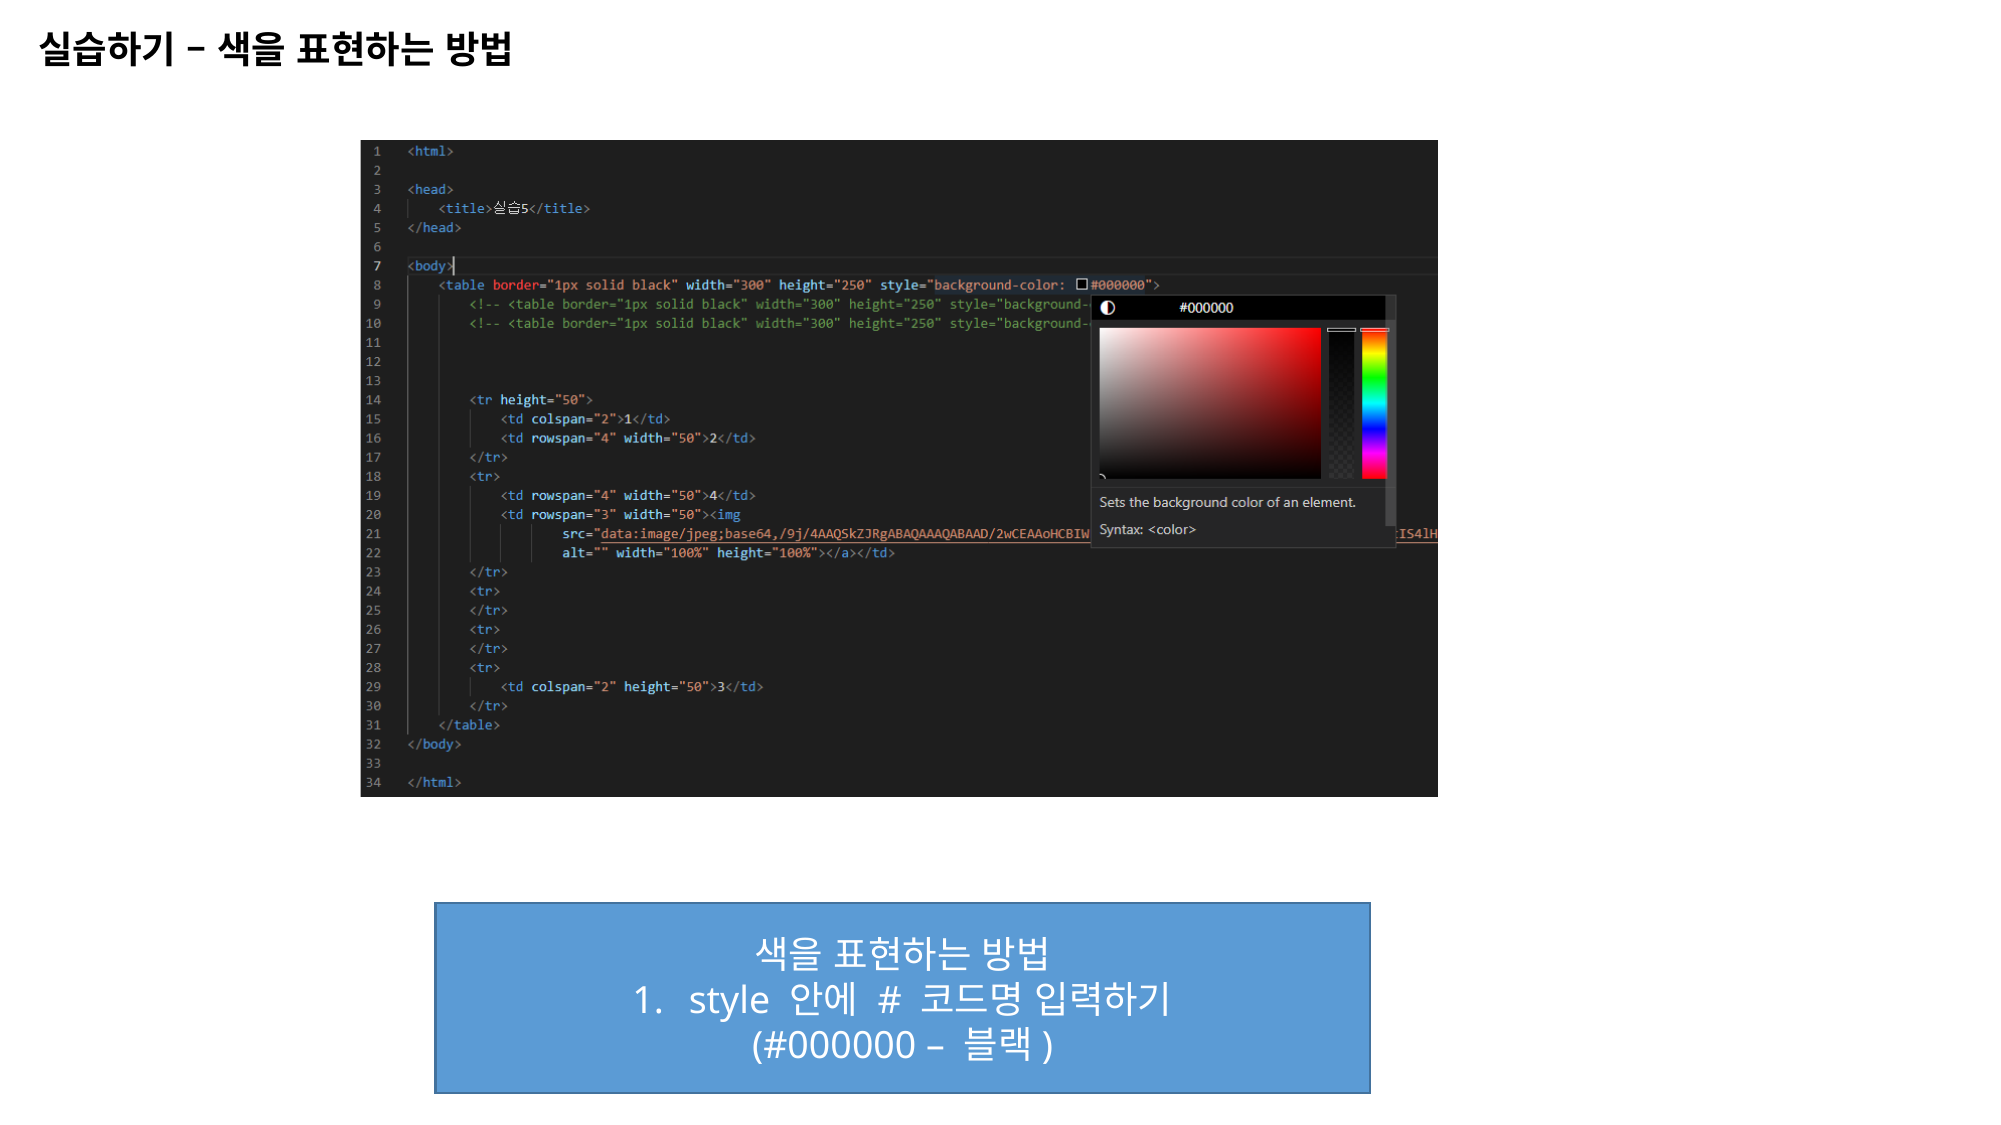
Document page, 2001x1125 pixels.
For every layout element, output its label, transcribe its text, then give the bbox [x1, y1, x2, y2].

text_box 색을 표현하는 방법 style 안에 # 코드명 입력하기 (#000000 – 블랙) [434, 902, 1371, 1094]
picture [360, 140, 1438, 797]
text_box 실습하기 – 색을 표현하는 방법 [23, 18, 589, 79]
